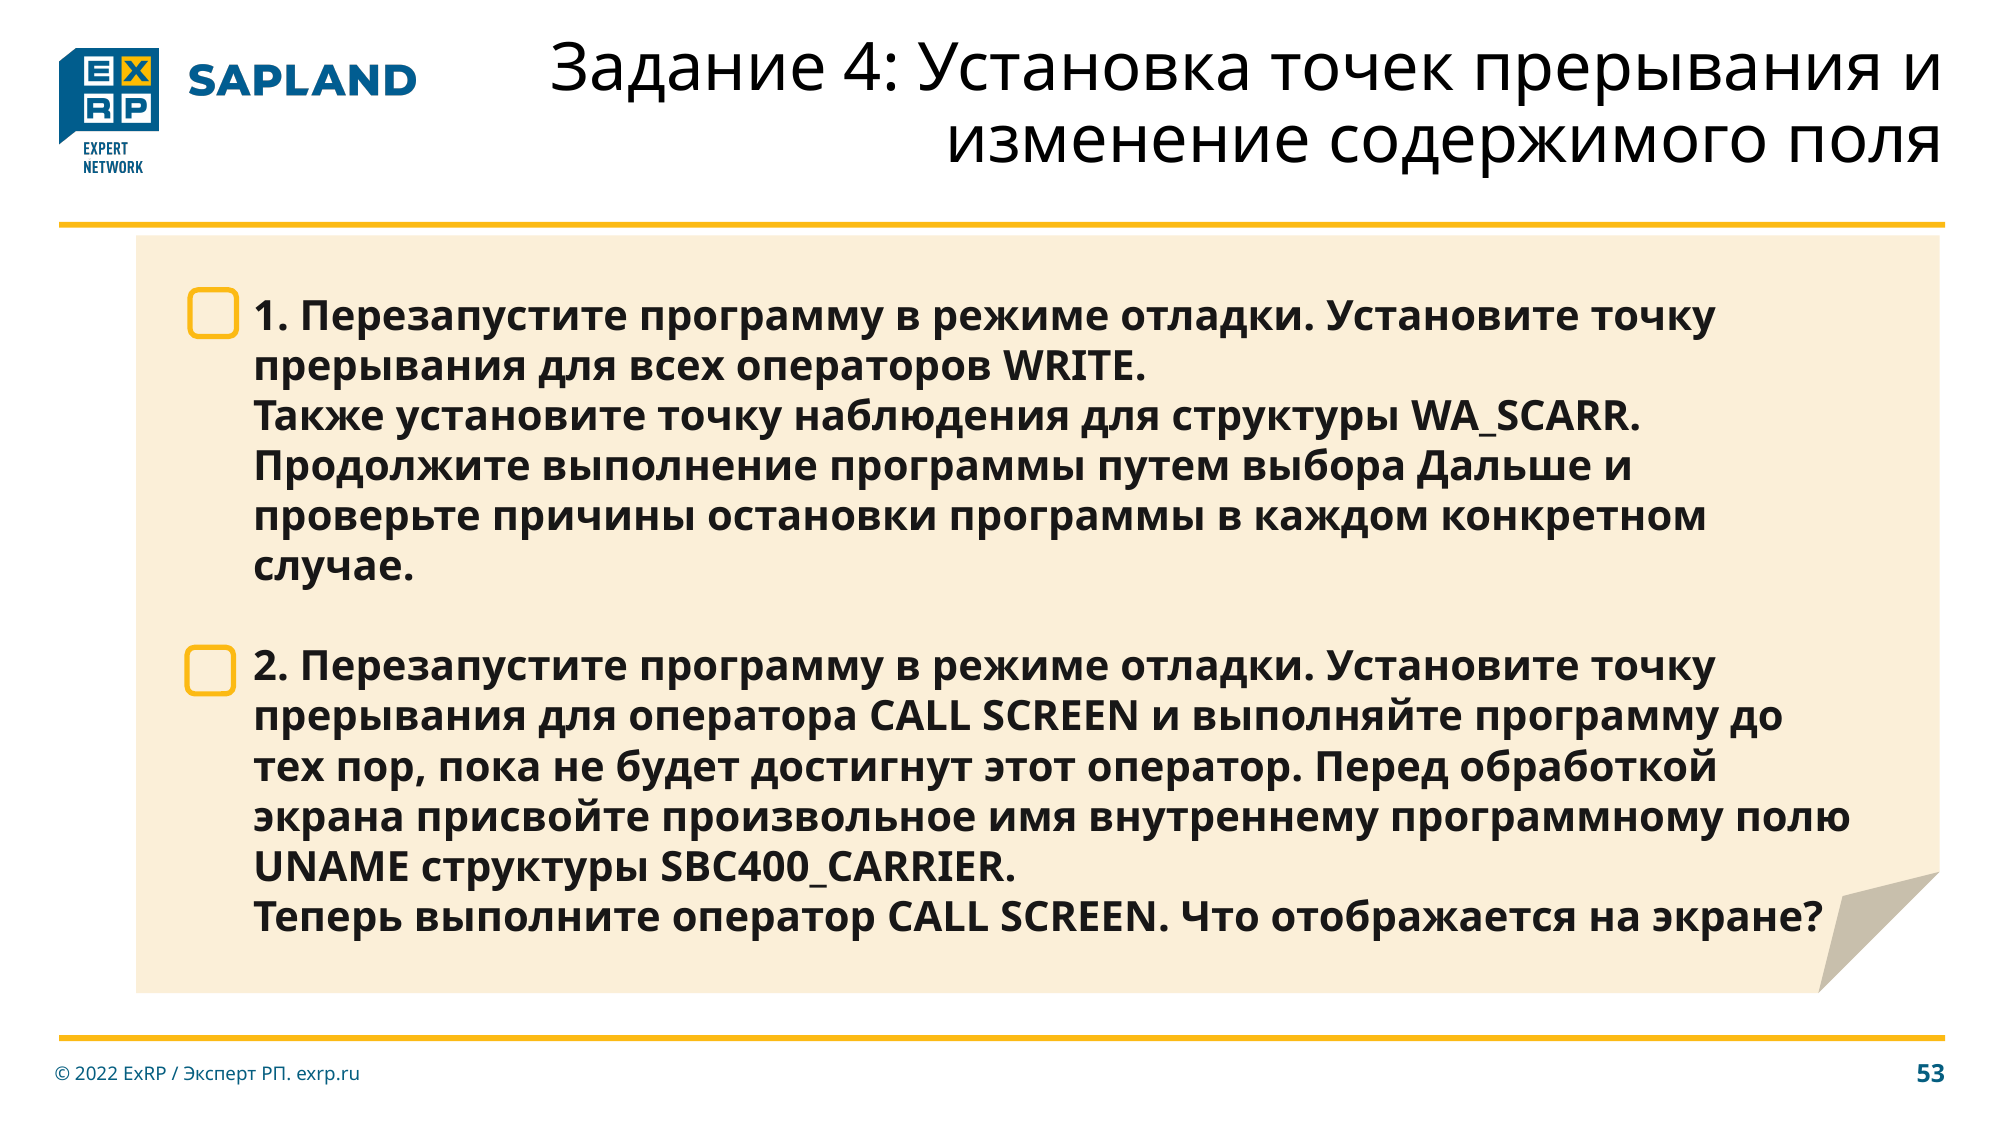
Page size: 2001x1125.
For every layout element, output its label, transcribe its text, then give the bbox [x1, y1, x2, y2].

picture [85, 57, 113, 85]
picture [104, 163, 108, 173]
text_box [136, 235, 1940, 994]
text_box 1. Перезапустите программу в режиме отладки. Установите точку прерывания для всех операторов WRITE. Также установите точку наблюдения для структуры WA_SCARR. Продолжите выполнение программы путем выбора Дальше и проверьте причины остановки программы в каждом конкретном случае. 2. Перезапустите программу в режиме отладки. Установите точку прерывания для оператора CALL SCREEN и выполняйте программу до тех пор, пока не будет достигнут этот оператор. Перед обработкой экрана присвойте произвольное имя внутреннему программному полю UNAME структуры SBC400_CARRIER. Теперь выполните оператор CALL SCREEN. Что отображается на экране? [238, 281, 1853, 947]
slide_number 53 [1862, 1044, 1961, 1105]
picture [59, 132, 159, 173]
picture [122, 94, 150, 122]
picture [189, 64, 416, 96]
picture [59, 48, 74, 60]
footer © 2022 ExRP / Эксперт РП. exrp.ru [39, 1042, 468, 1103]
title Задание 4: Установка точек прерывания и изменение содержимого поля [489, 32, 1961, 337]
text_box [187, 647, 234, 694]
picture [85, 94, 113, 122]
text_box [190, 289, 237, 337]
picture [122, 57, 150, 85]
